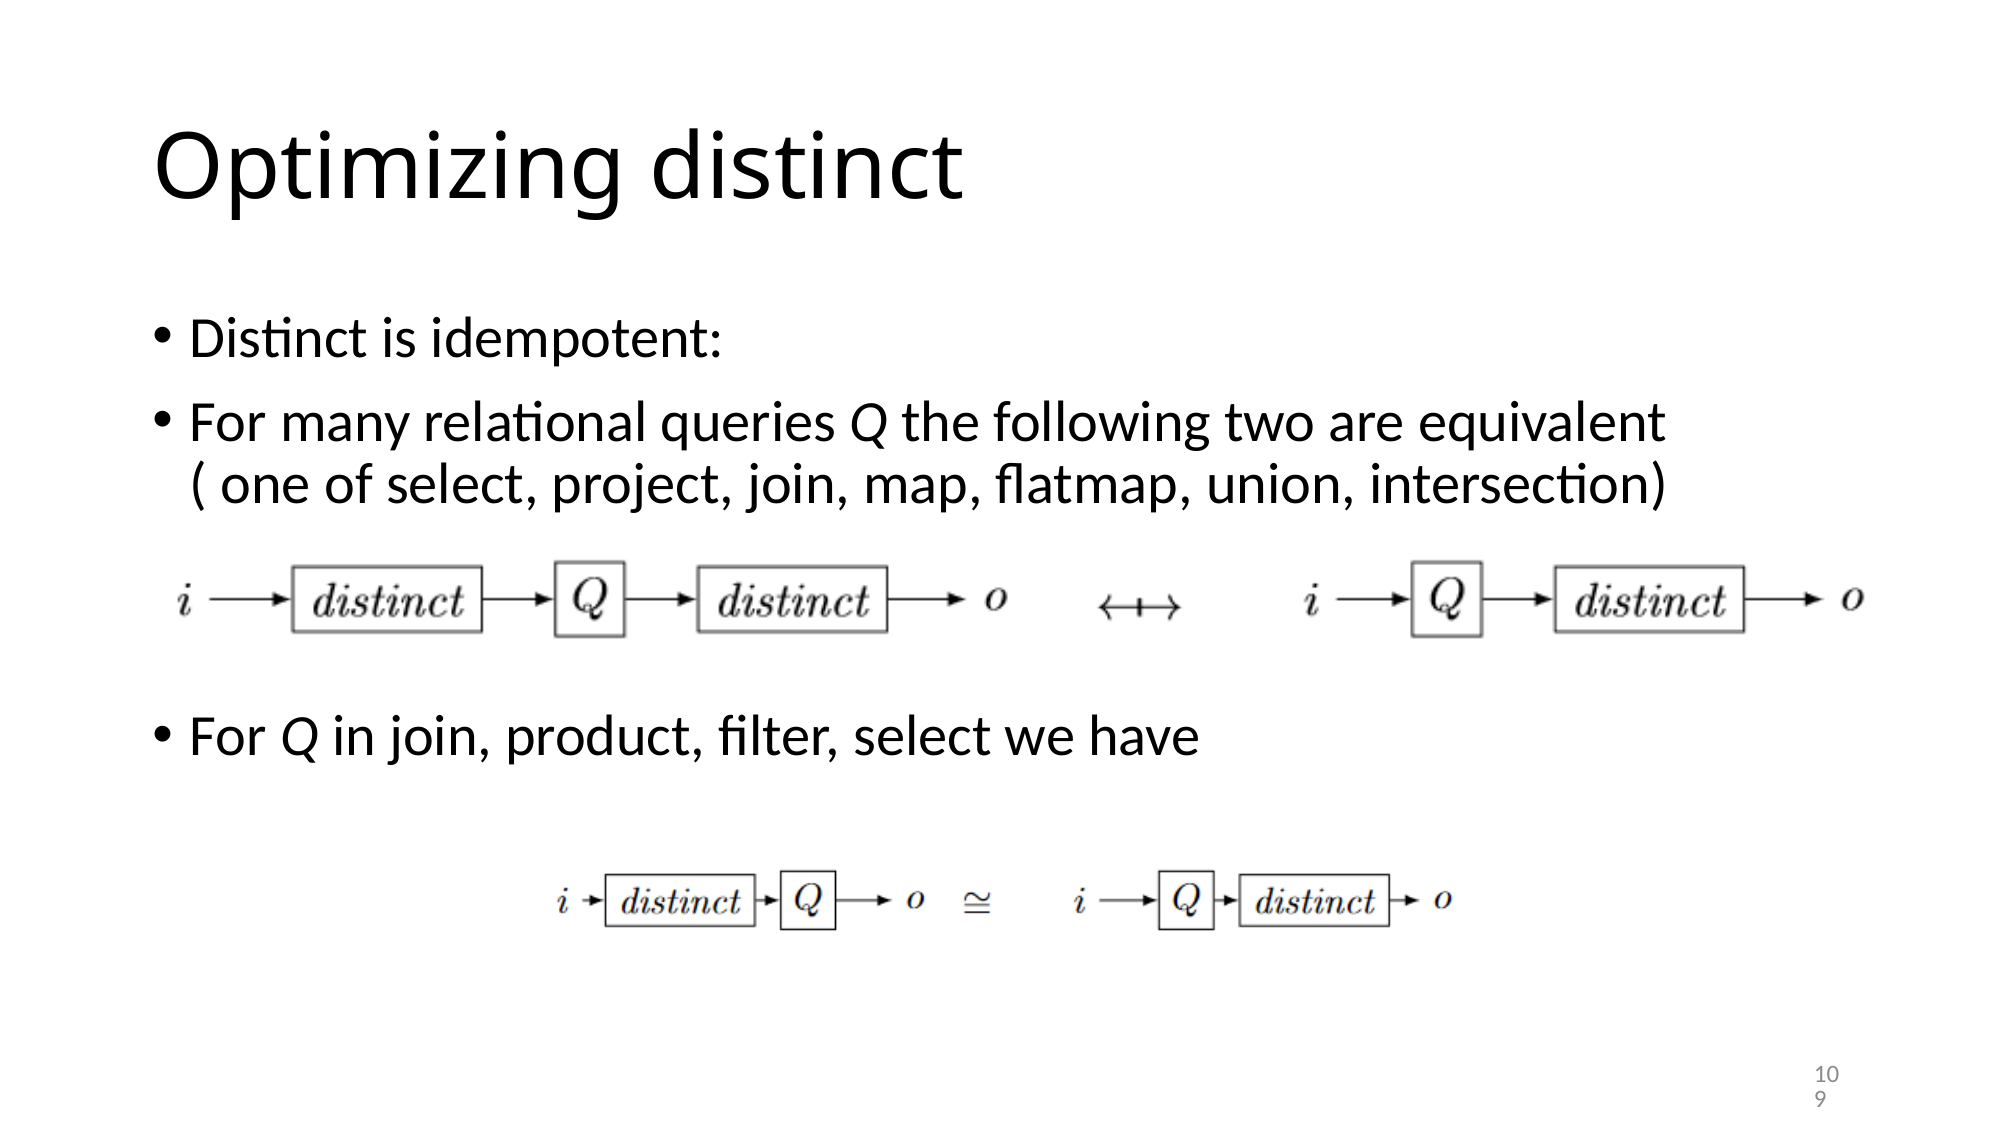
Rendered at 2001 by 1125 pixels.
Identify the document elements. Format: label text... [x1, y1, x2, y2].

slide_number 109 [1798, 1042, 1863, 1103]
title Optimizing distinct [137, 59, 1863, 278]
picture [145, 544, 1877, 647]
picture [530, 838, 1492, 965]
